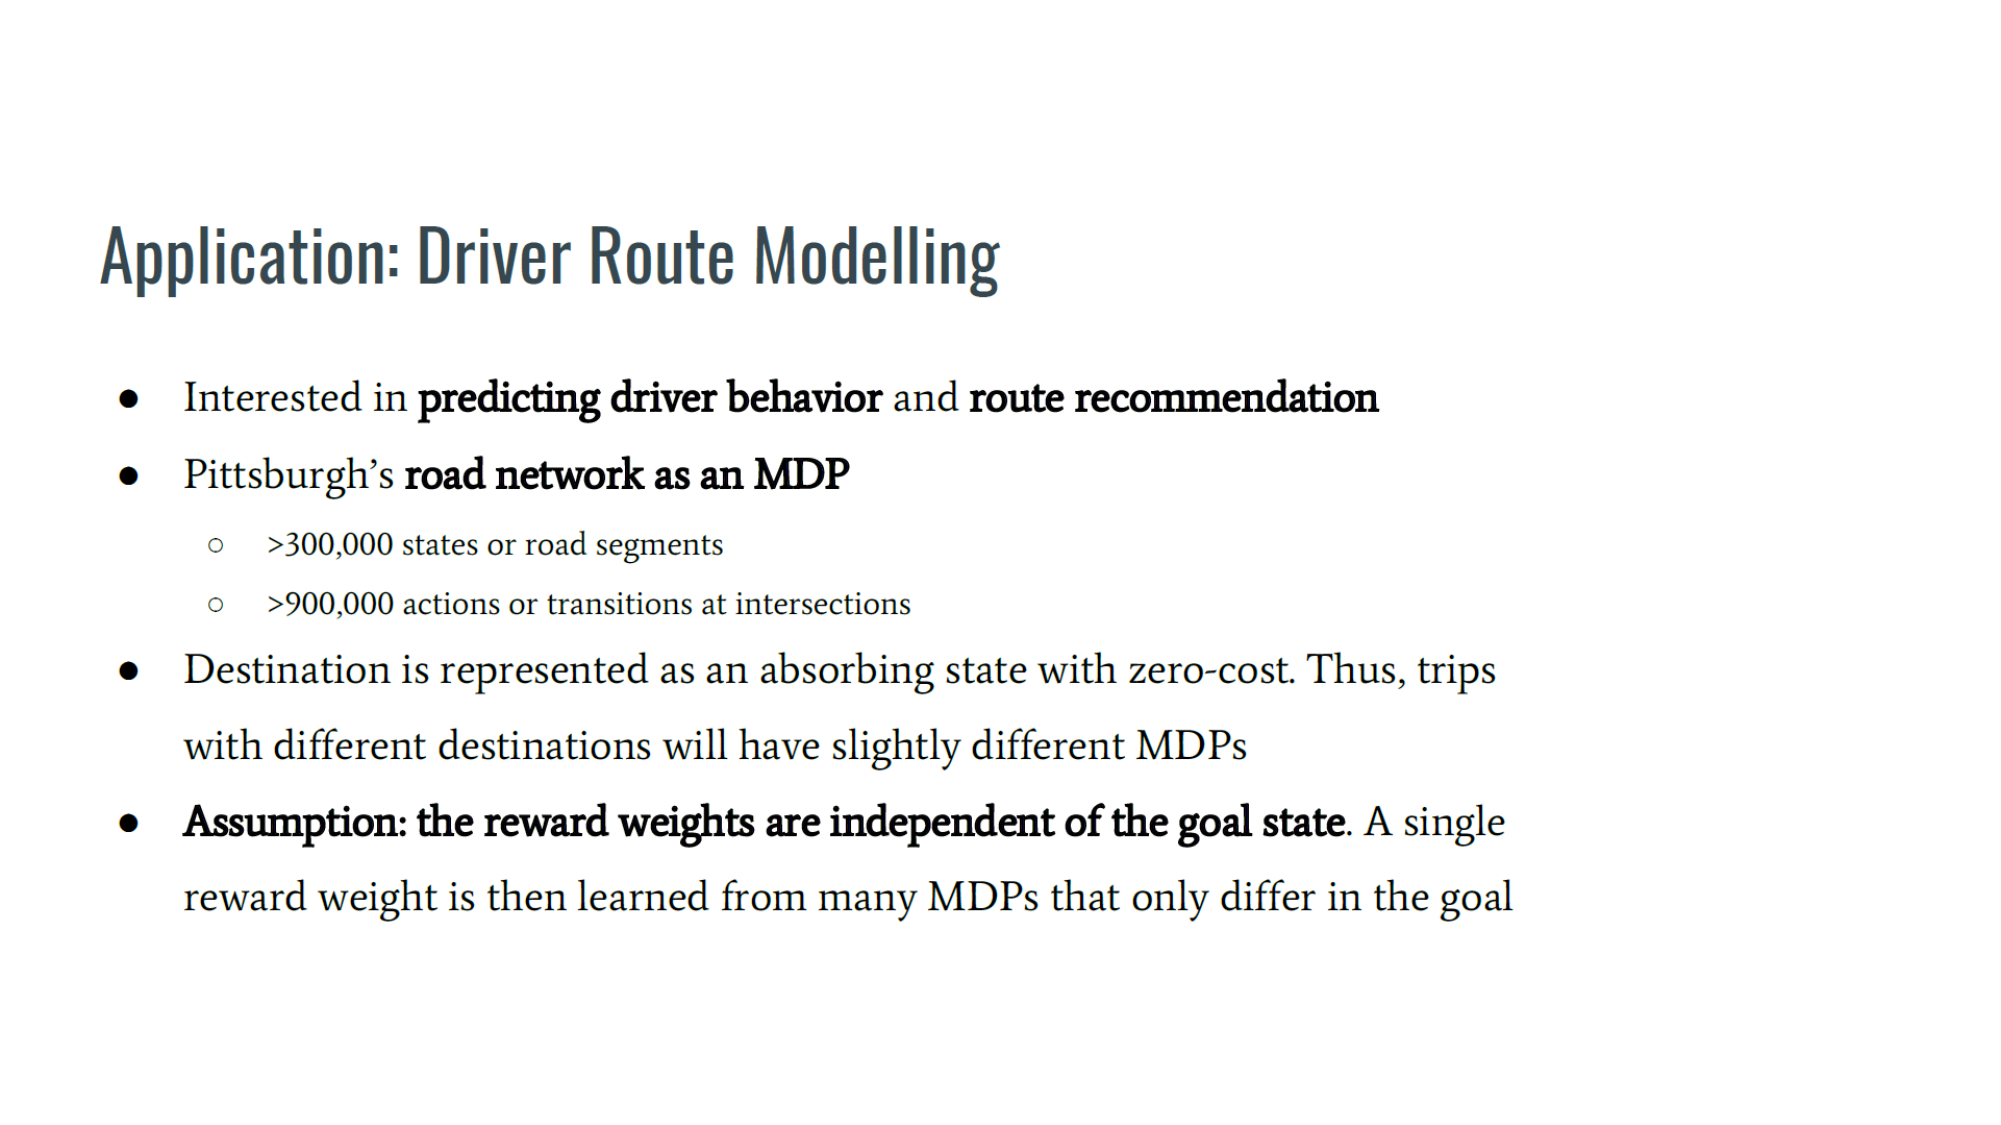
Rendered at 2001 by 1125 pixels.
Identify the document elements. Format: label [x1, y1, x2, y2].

picture [48, 160, 1679, 1025]
